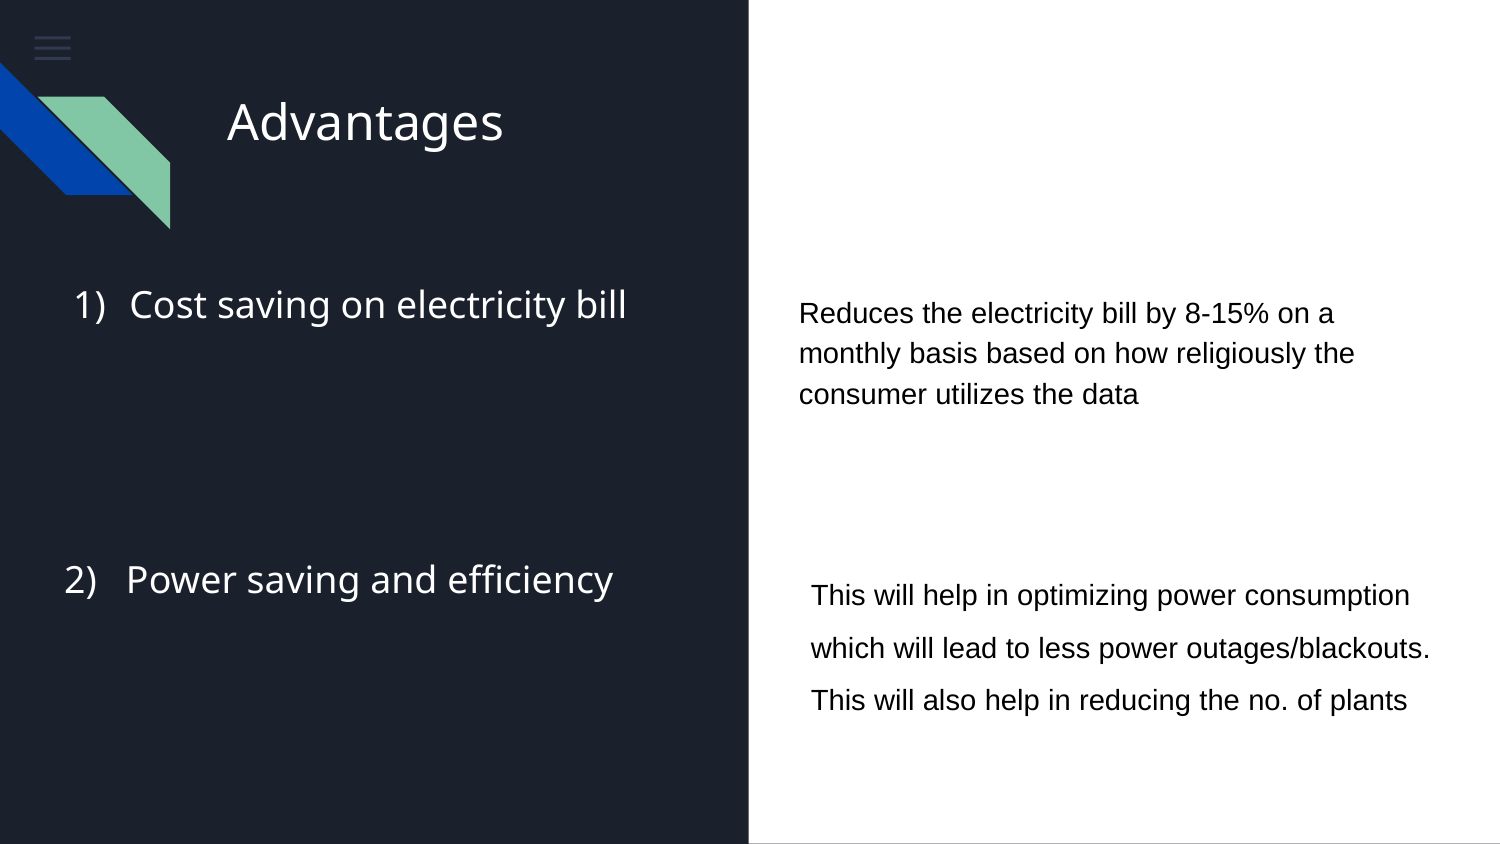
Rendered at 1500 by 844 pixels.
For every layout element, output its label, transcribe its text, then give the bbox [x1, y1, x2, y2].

title Cost saving on electricity bill [39, 258, 731, 444]
list Reduces the electricity bill by 8-15% on a monthly basis based on how religiously the consumer utilizes the data [783, 274, 1415, 460]
title Advantages [212, 75, 706, 160]
list This will help in optimizing power consumption which will lead to less power outages/blackouts. This will also help in reducing the no. of plants [795, 544, 1487, 825]
title 2) Power saving and efficiency [39, 534, 731, 719]
